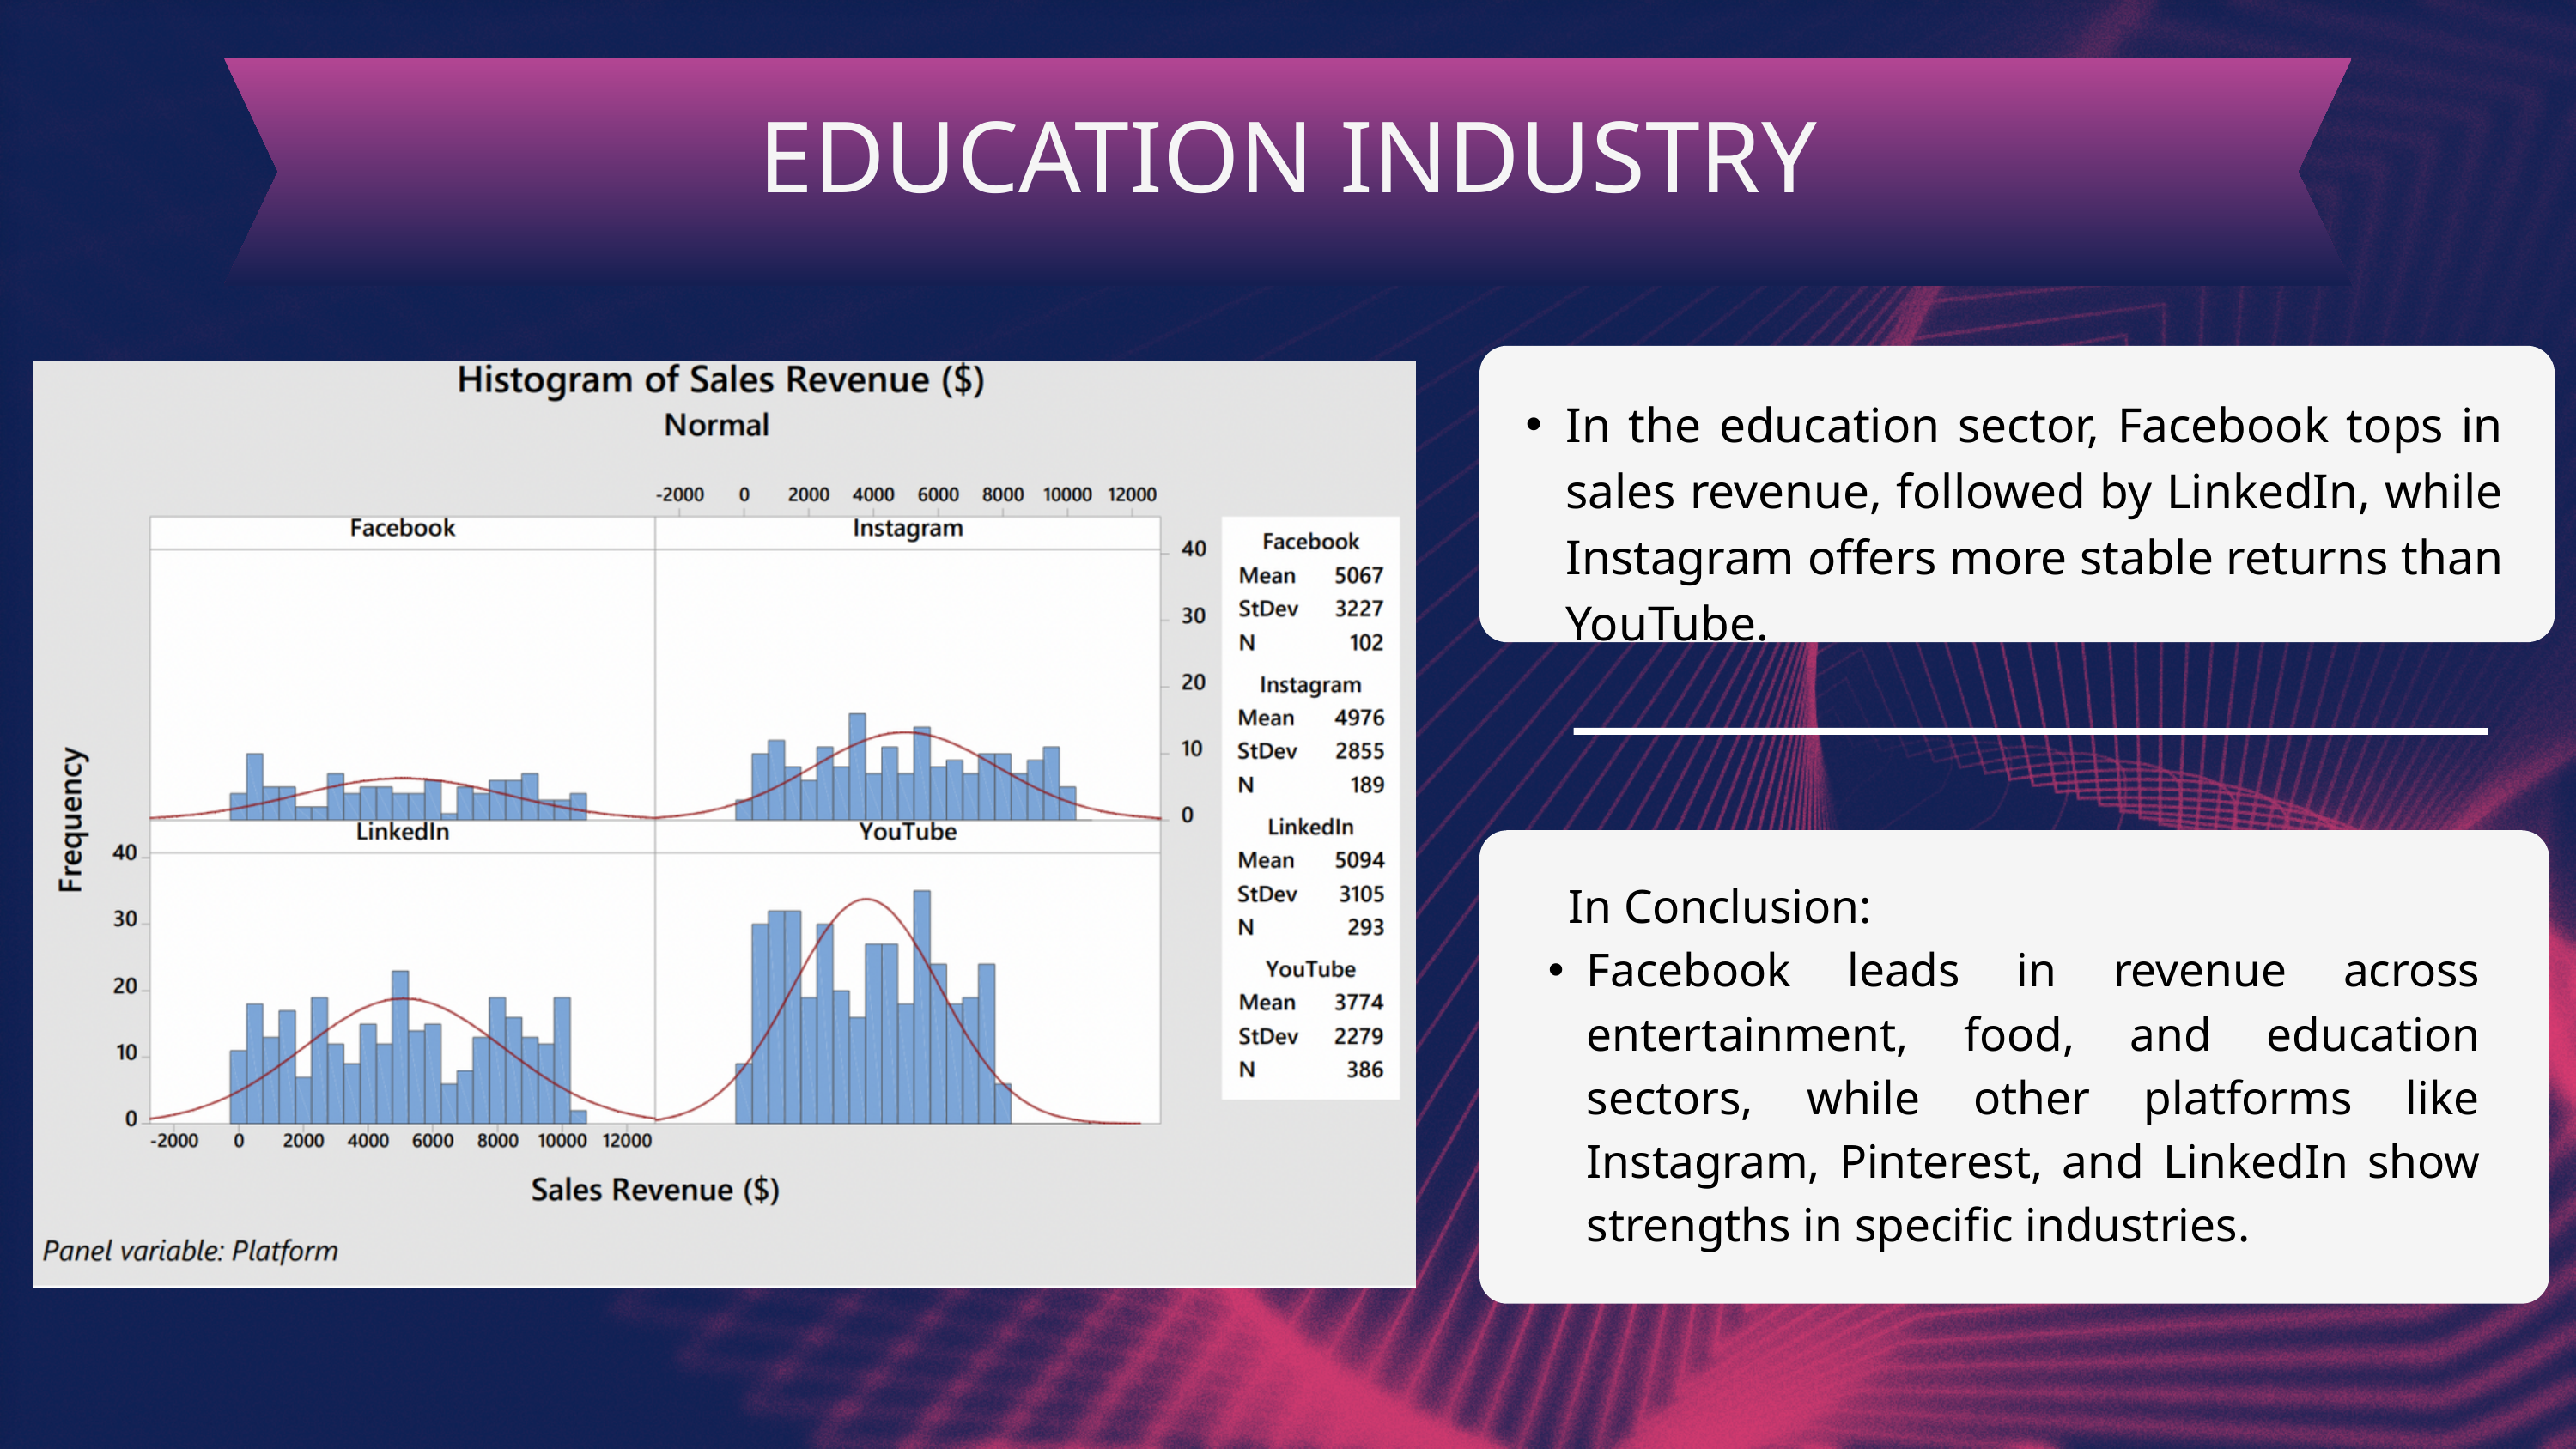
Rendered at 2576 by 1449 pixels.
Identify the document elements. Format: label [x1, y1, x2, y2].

text_box [1479, 345, 2555, 643]
text_box [33, 361, 1416, 1288]
text_box [223, 57, 2353, 286]
text_box [0, 0, 2576, 1449]
text_box [1479, 829, 2550, 1304]
